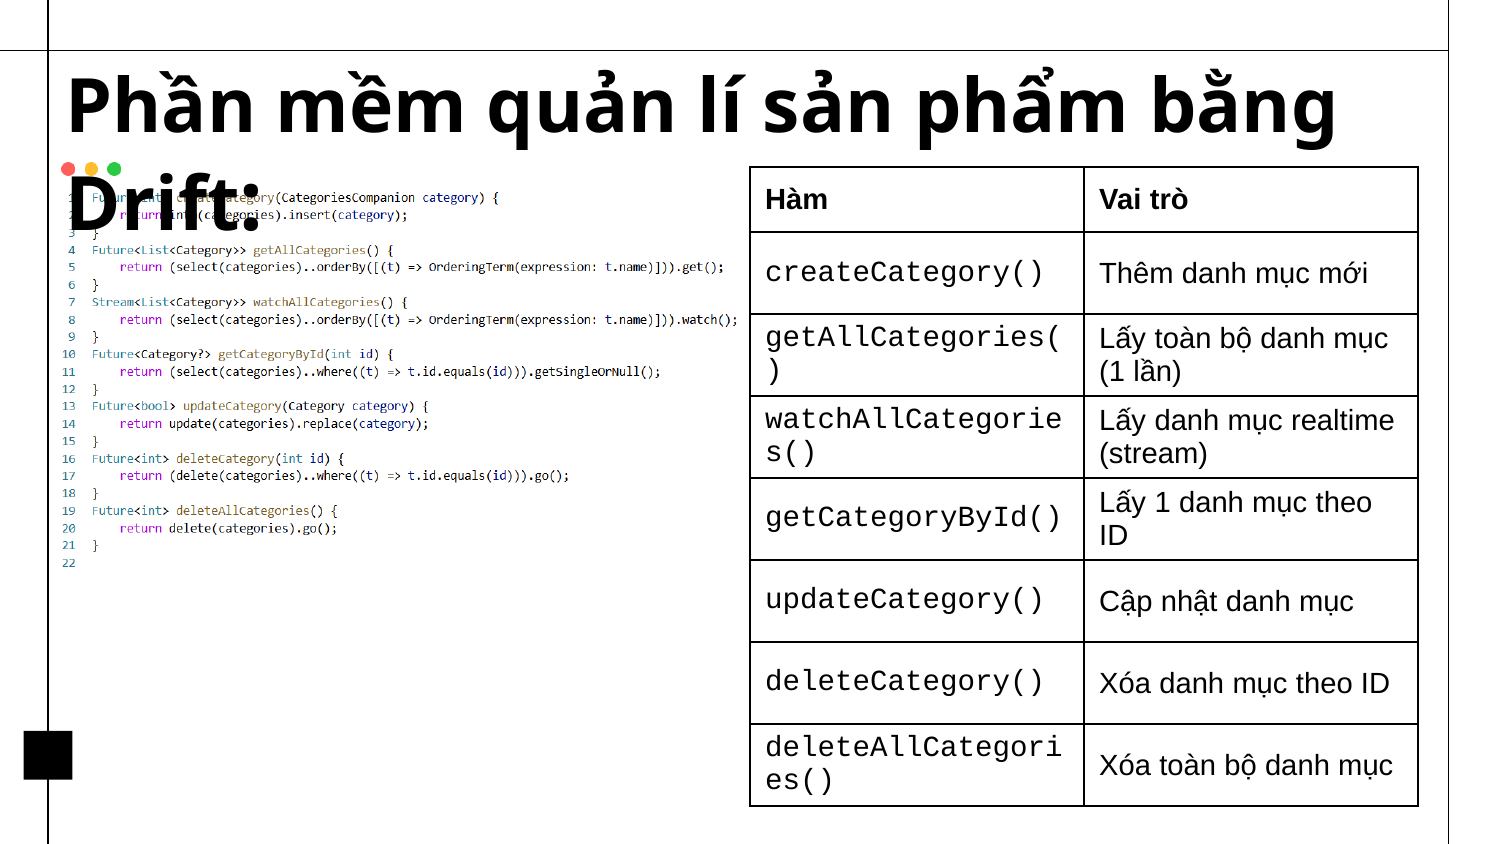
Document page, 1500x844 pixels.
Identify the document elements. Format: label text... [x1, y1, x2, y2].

table_header Vai trò [1085, 185, 1417, 231]
table_cell getCategoryById() [751, 479, 1083, 559]
table_cell deleteAllCategories() [751, 725, 1083, 805]
table_cell updateCategory() [751, 561, 1083, 641]
table_cell Xóa danh mục theo ID [1085, 643, 1417, 723]
table_cell watchAllCategories() [751, 397, 1083, 477]
table_header Hàm [751, 185, 1083, 231]
table_cell Lấy toàn bộ danh mục (1 lần) [1085, 315, 1417, 395]
table_cell Thêm danh mục mới [1085, 233, 1417, 313]
table_cell Lấy 1 danh mục theo ID [1085, 479, 1417, 559]
table_cell getAllCategories() [751, 315, 1083, 395]
table_cell Xóa toàn bộ danh mục [1085, 725, 1417, 805]
table_cell Lấy danh mục realtime (stream) [1085, 397, 1417, 477]
table_cell deleteCategory() [751, 643, 1083, 723]
title Phần mềm quản lí sản phẩm bằng Drift: [50, 42, 1450, 185]
table_cell Cập nhật danh mục [1085, 561, 1417, 641]
table_cell createCategory() [751, 233, 1083, 313]
picture [58, 153, 744, 573]
